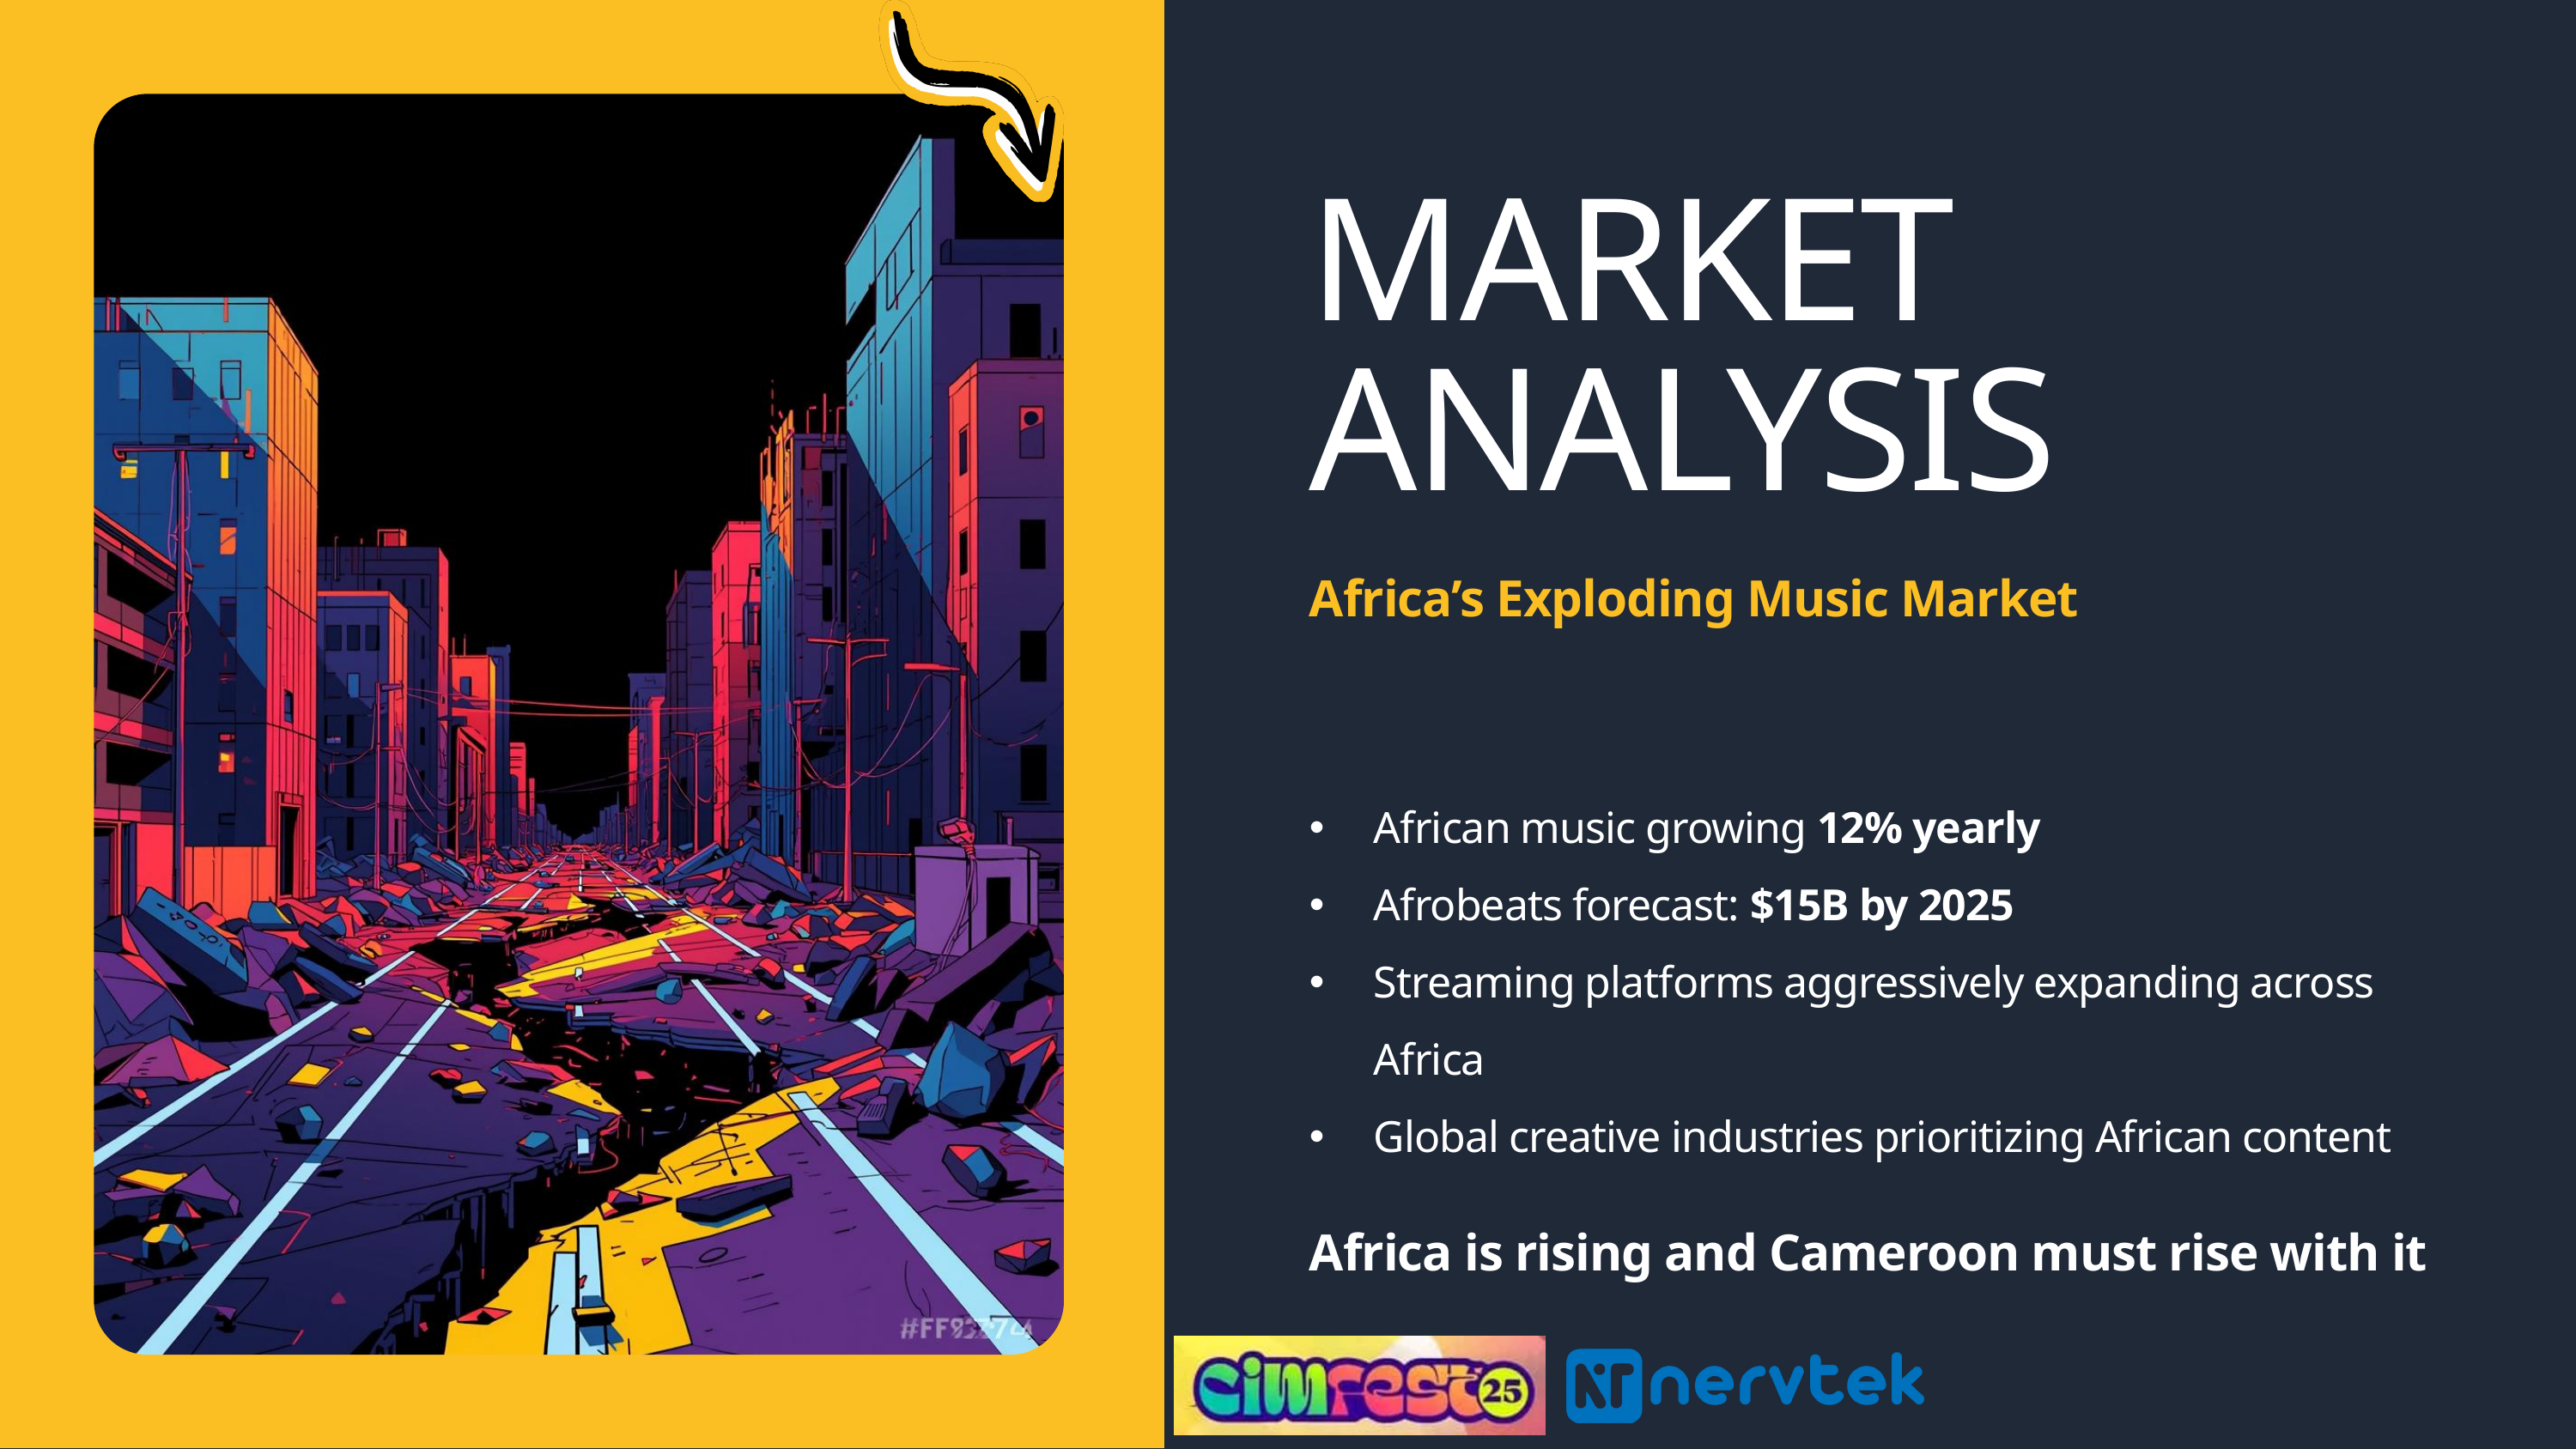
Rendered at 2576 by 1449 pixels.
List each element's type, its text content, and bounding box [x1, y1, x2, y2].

picture [1173, 1325, 1941, 1444]
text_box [94, 94, 1065, 1355]
text_box Africa is rising and Cameroon must rise with it [1309, 1191, 2482, 1282]
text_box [1309, 185, 2482, 1079]
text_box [0, 0, 1165, 1449]
